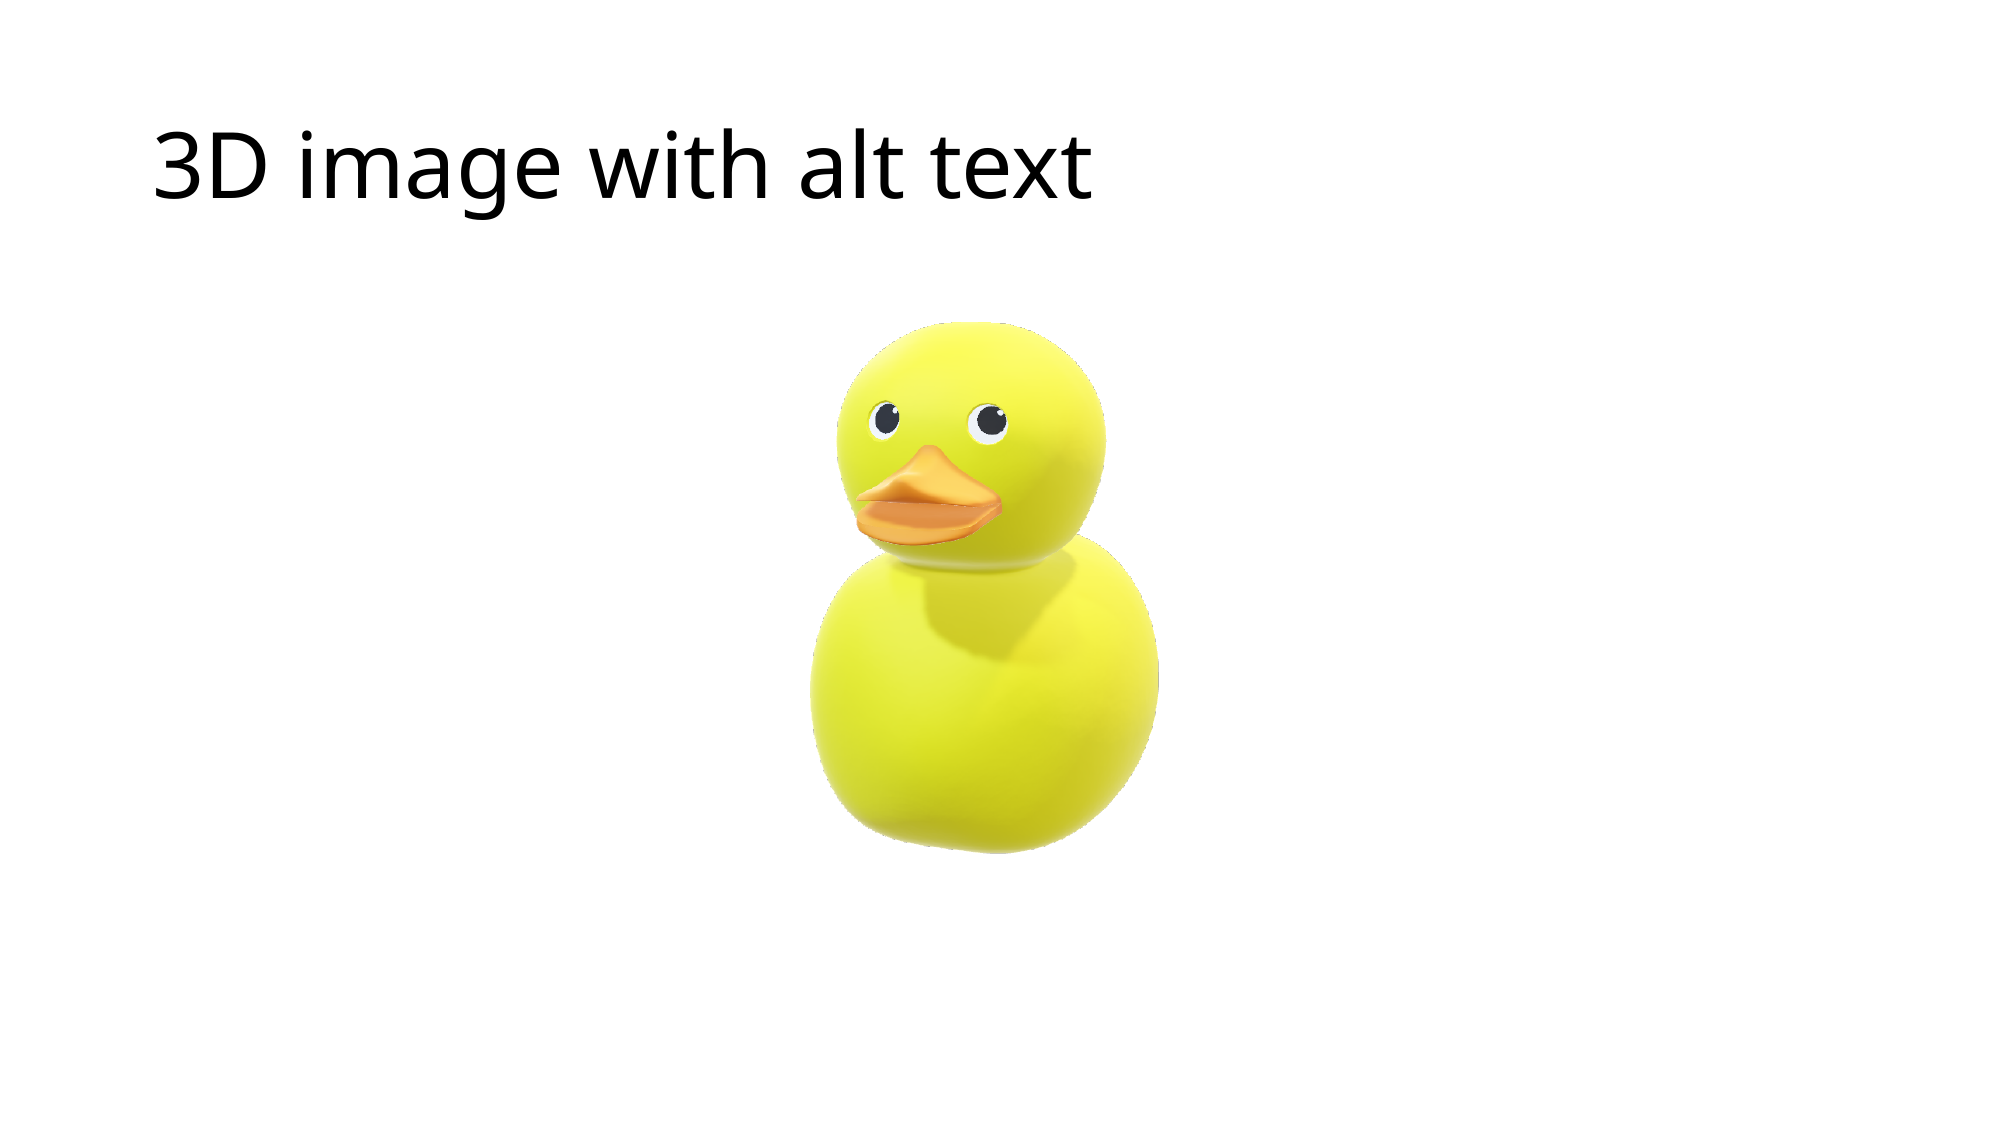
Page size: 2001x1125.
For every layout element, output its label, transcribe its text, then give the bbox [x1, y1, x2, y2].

picture [803, 278, 1197, 860]
title 3D image with alt text [137, 59, 1863, 278]
